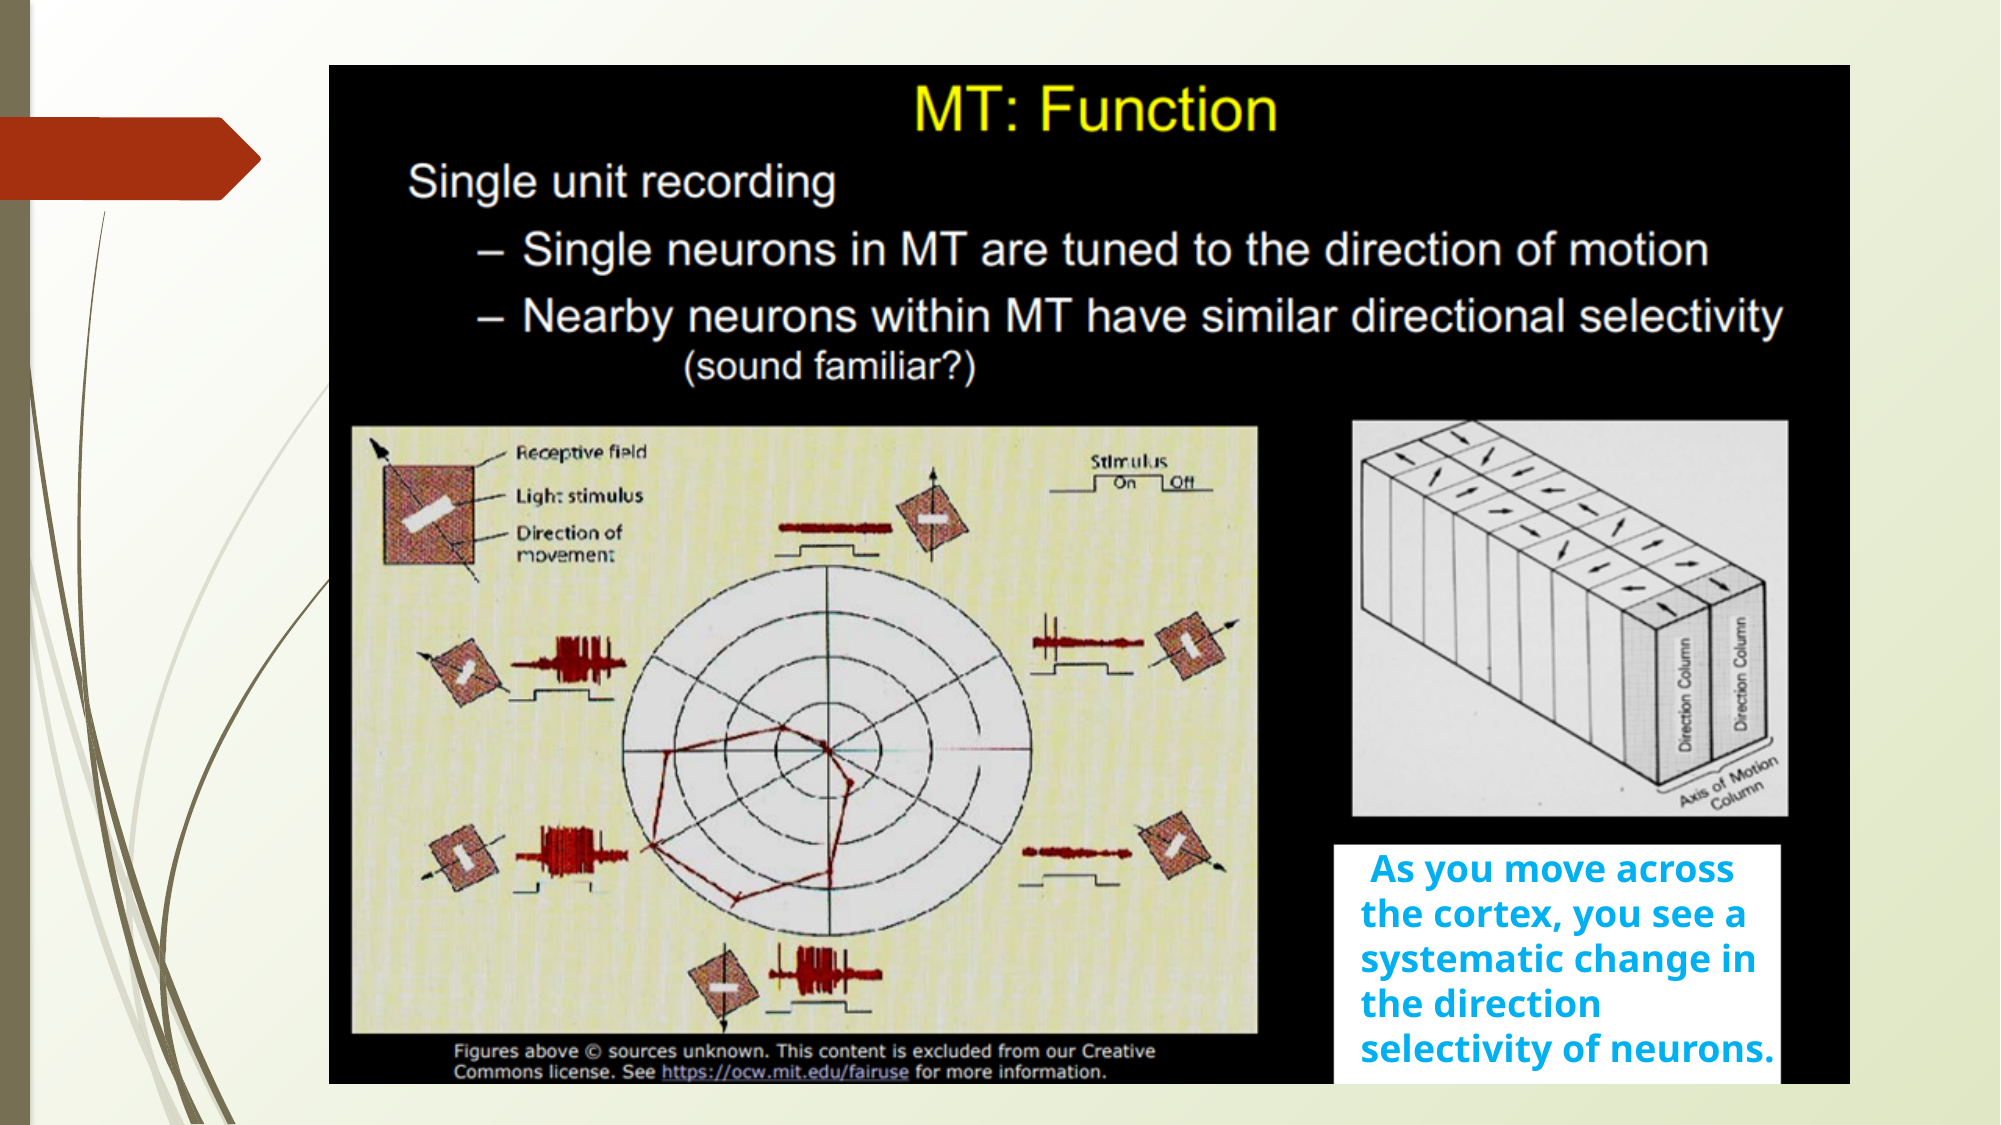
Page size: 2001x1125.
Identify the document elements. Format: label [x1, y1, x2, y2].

picture [329, 64, 1850, 1085]
